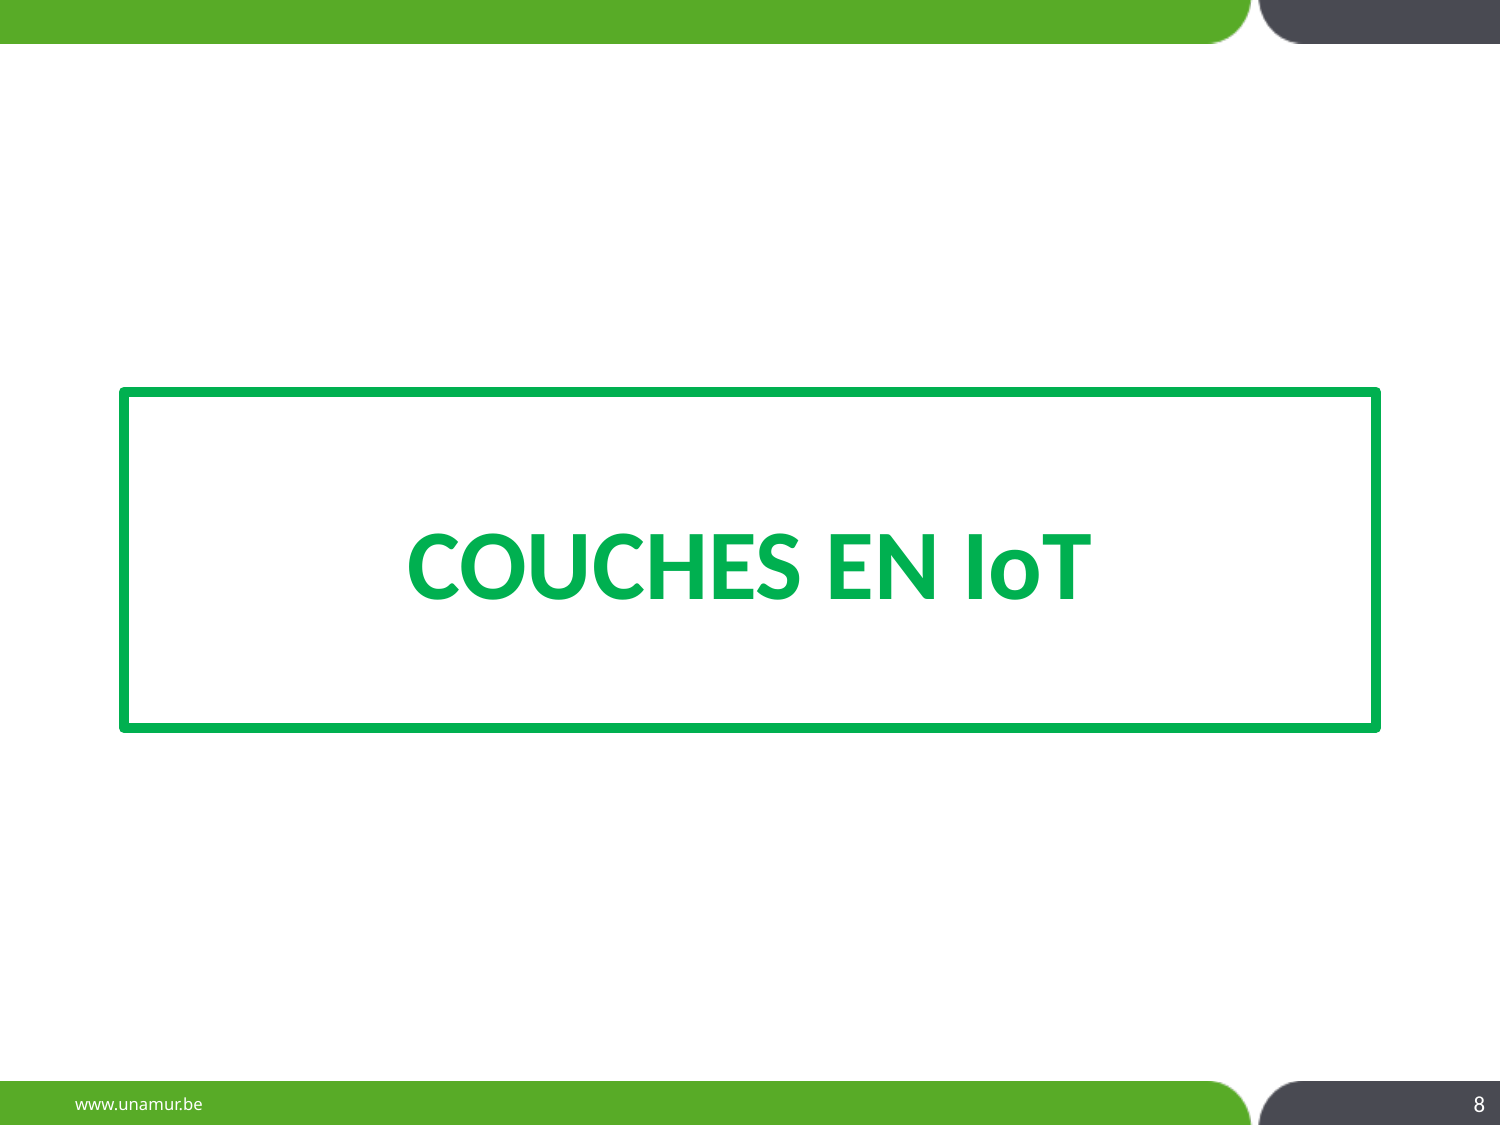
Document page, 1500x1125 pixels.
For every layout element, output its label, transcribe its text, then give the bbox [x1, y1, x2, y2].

title COUCHES EN IoT [119, 387, 1381, 733]
slide_number 8 [1267, 1081, 1500, 1125]
